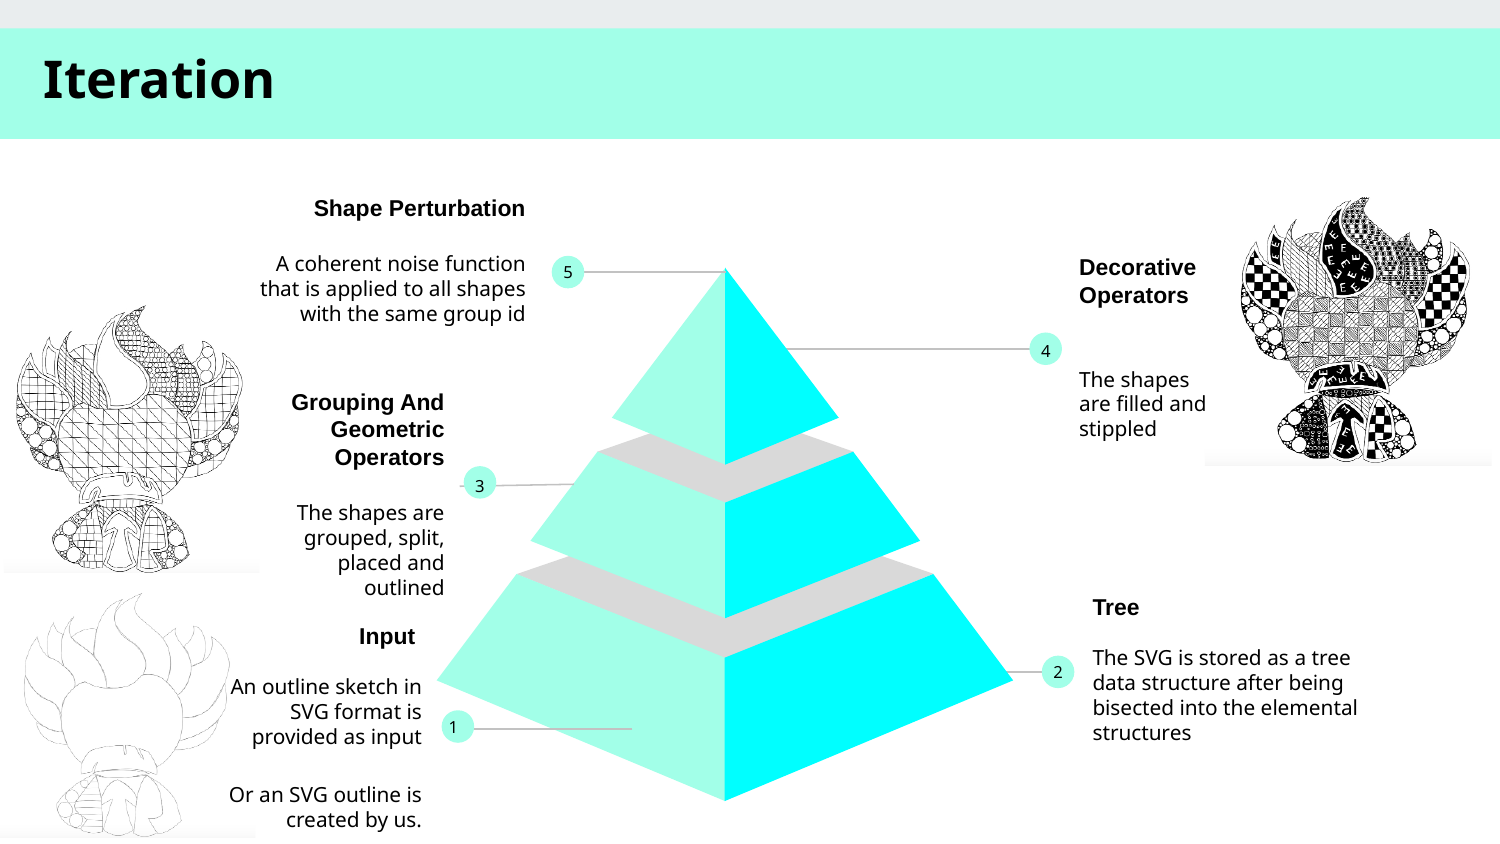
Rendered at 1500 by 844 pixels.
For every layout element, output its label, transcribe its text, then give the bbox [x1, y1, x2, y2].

picture [0, 590, 256, 838]
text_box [446, 702, 633, 754]
text_box [0, 28, 1500, 139]
picture [3, 297, 260, 573]
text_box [234, 145, 726, 374]
text_box Input An outline sketch in SVG format is provided as input Or an SVG outline is created by us. [259, 612, 437, 841]
text_box Iteration [28, 31, 386, 111]
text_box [436, 267, 1014, 802]
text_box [267, 403, 575, 584]
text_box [779, 233, 1199, 461]
picture [1204, 197, 1492, 466]
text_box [1019, 554, 1384, 783]
